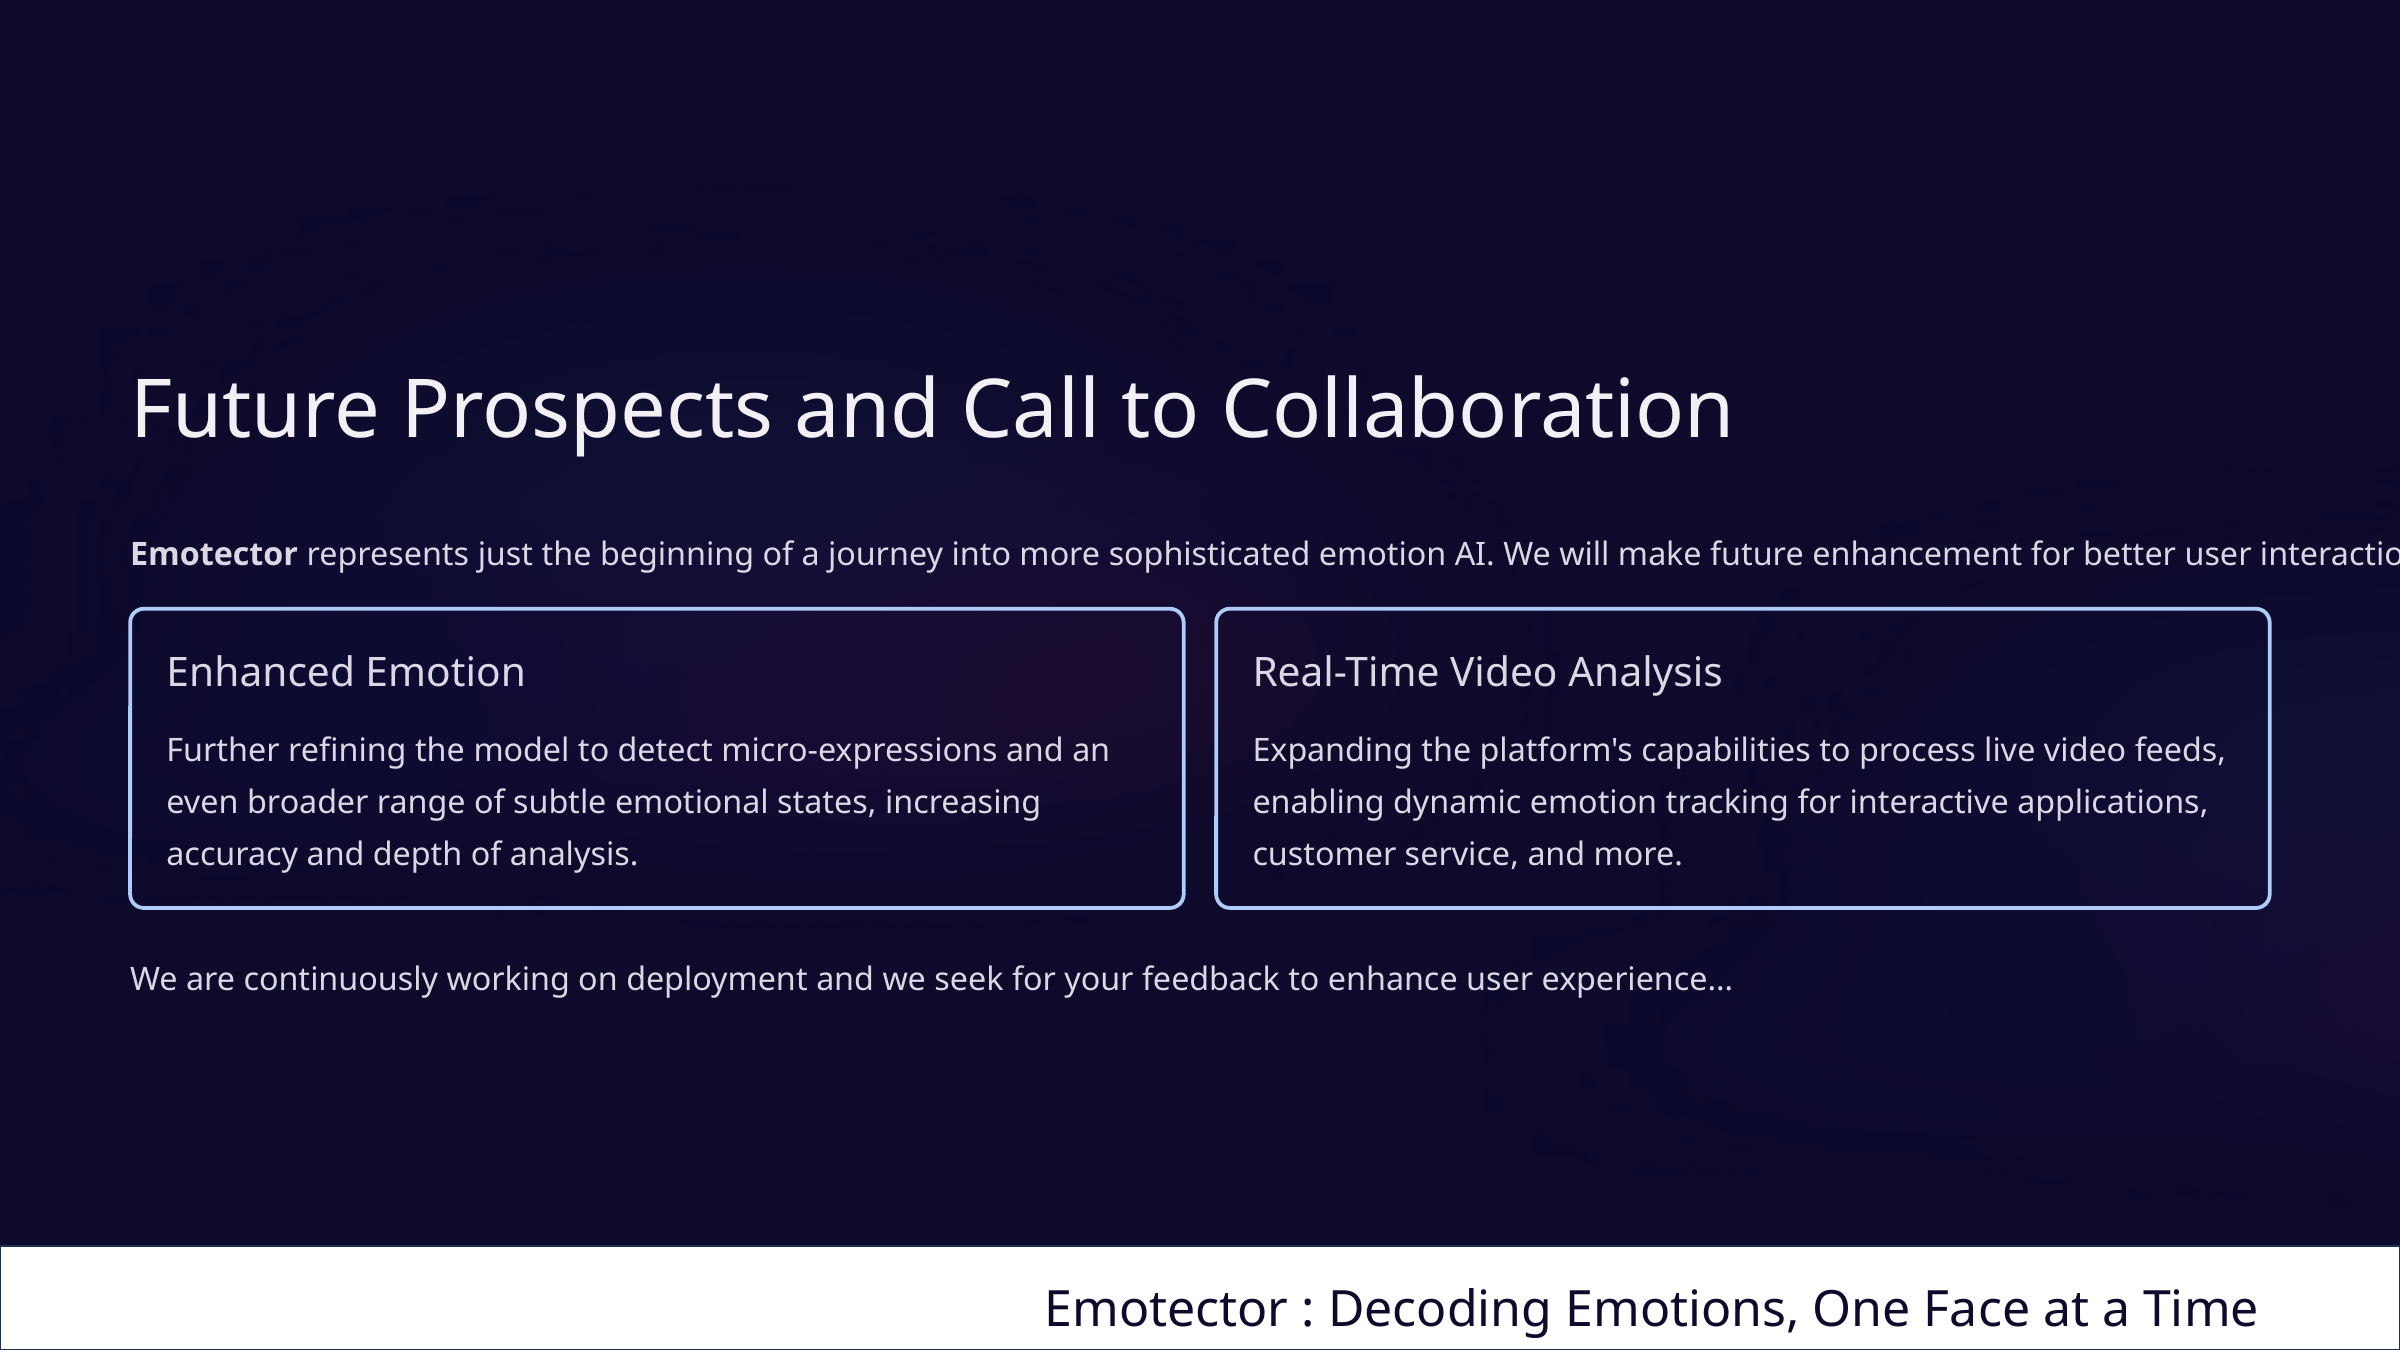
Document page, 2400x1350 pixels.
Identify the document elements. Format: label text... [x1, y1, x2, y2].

text_box [0, 1245, 2400, 1350]
text_box [130, 608, 1184, 908]
text_box Emotector represents just the beginning of a journey into more sophisticated emotion AI. We will make future enhancement for better user interaction. [130, 519, 2270, 573]
text_box [1216, 608, 2270, 908]
text_box Expanding the platform's capabilities to process live video feeds, enabling dynamic emotion tracking for interactive applications, customer service, and more. [1252, 715, 2234, 872]
text_box Real-Time Video Analysis [1252, 645, 1759, 696]
text_box Enhanced Emotion [166, 645, 574, 696]
text_box Future Prospects and Call to Collaboration [130, 353, 1846, 455]
text_box We are continuously working on deployment and we seek for your feedback to enhance user experience… [130, 944, 2270, 997]
text_box Emotector : Decoding Emotions, One Face at a Time [1030, 1227, 2400, 1344]
text_box Further refining the model to detect micro-expressions and an even broader range of subtle emotional states, increasing accuracy and depth of analysis. [166, 715, 1148, 872]
